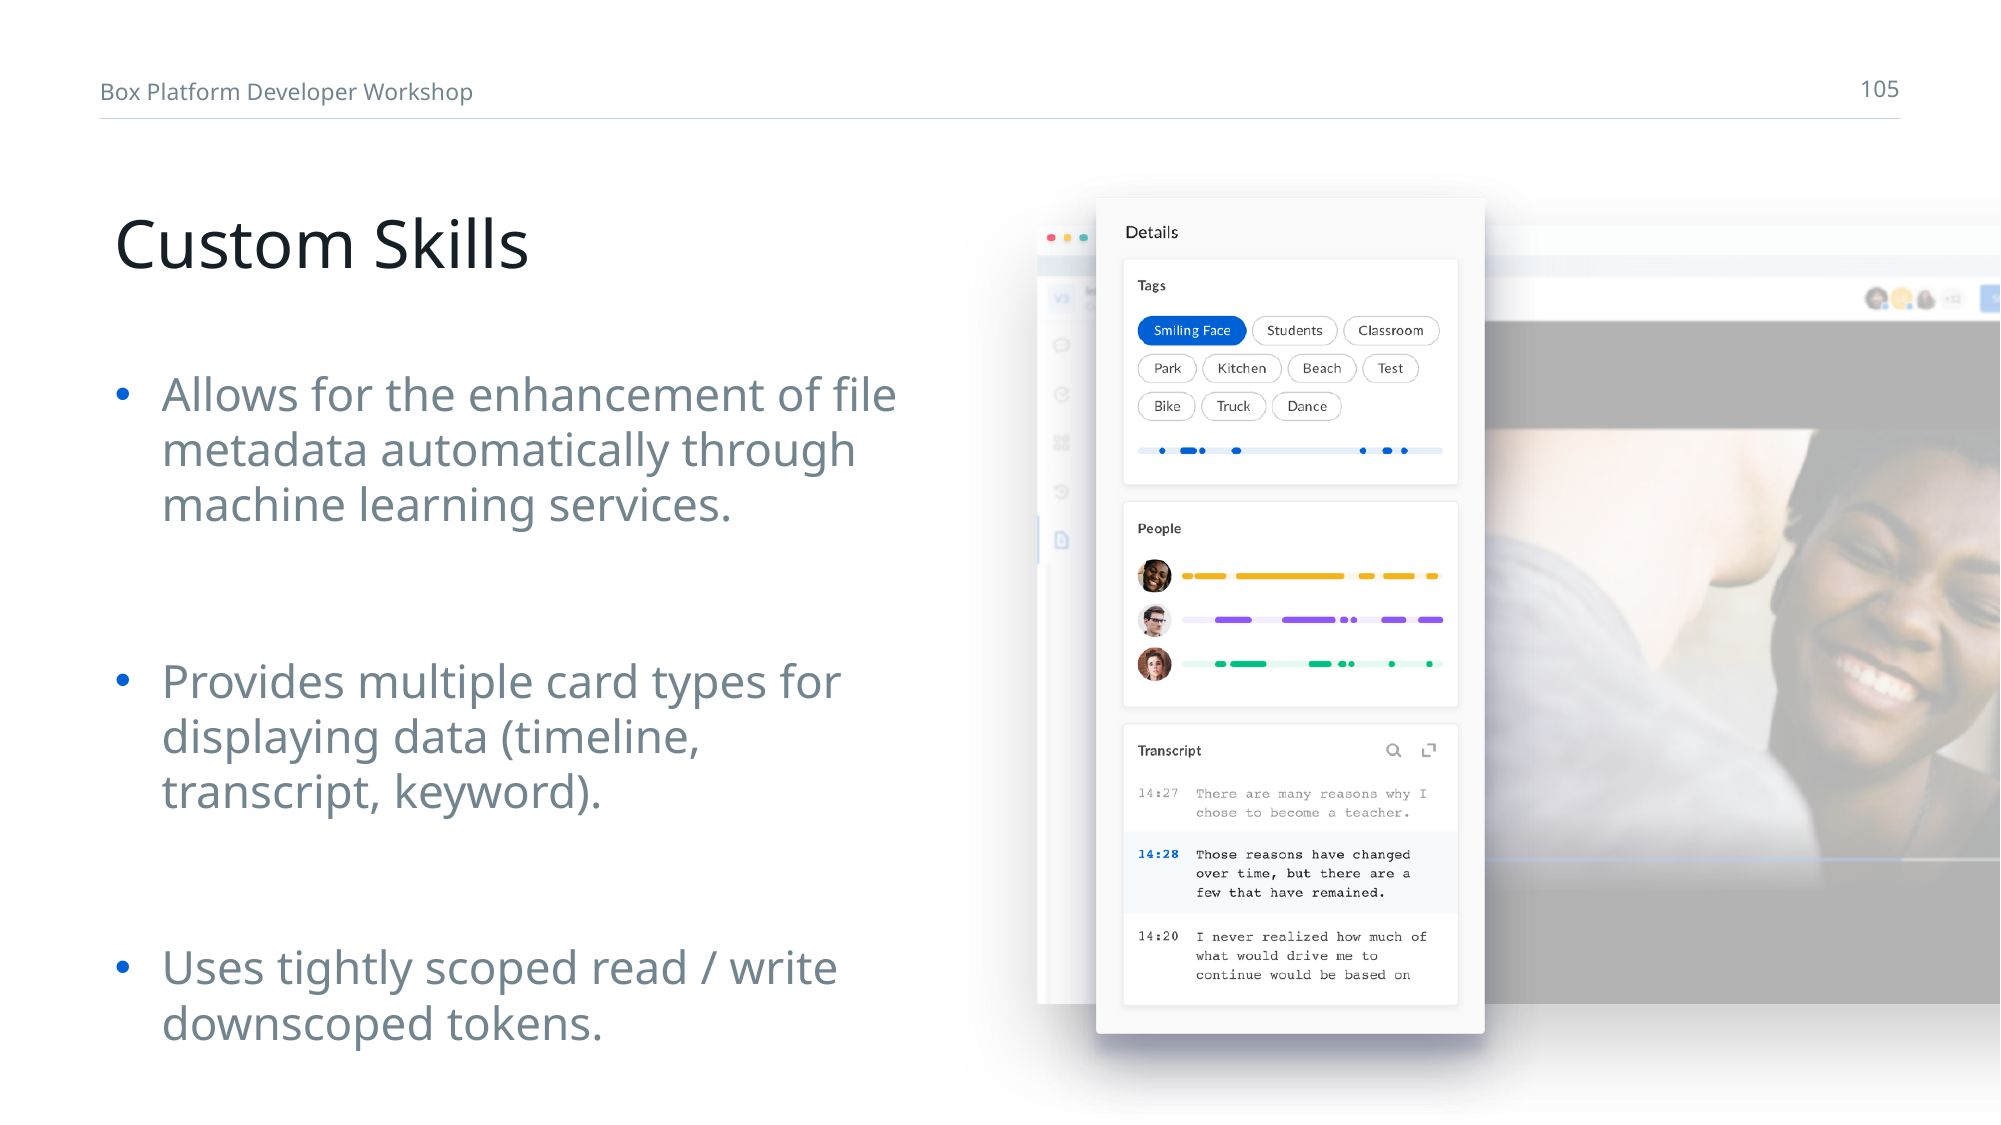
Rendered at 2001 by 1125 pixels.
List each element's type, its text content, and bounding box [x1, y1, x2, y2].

text_box Allows for the enhancement of file metadata automatically through machine learning services. Provides multiple card types for displaying data (timeline, transcript, keyword). Uses tightly scoped read / write downscoped tokens. [99, 358, 925, 1057]
picture [928, 81, 2000, 1125]
text_box Custom Skills [99, 193, 925, 284]
